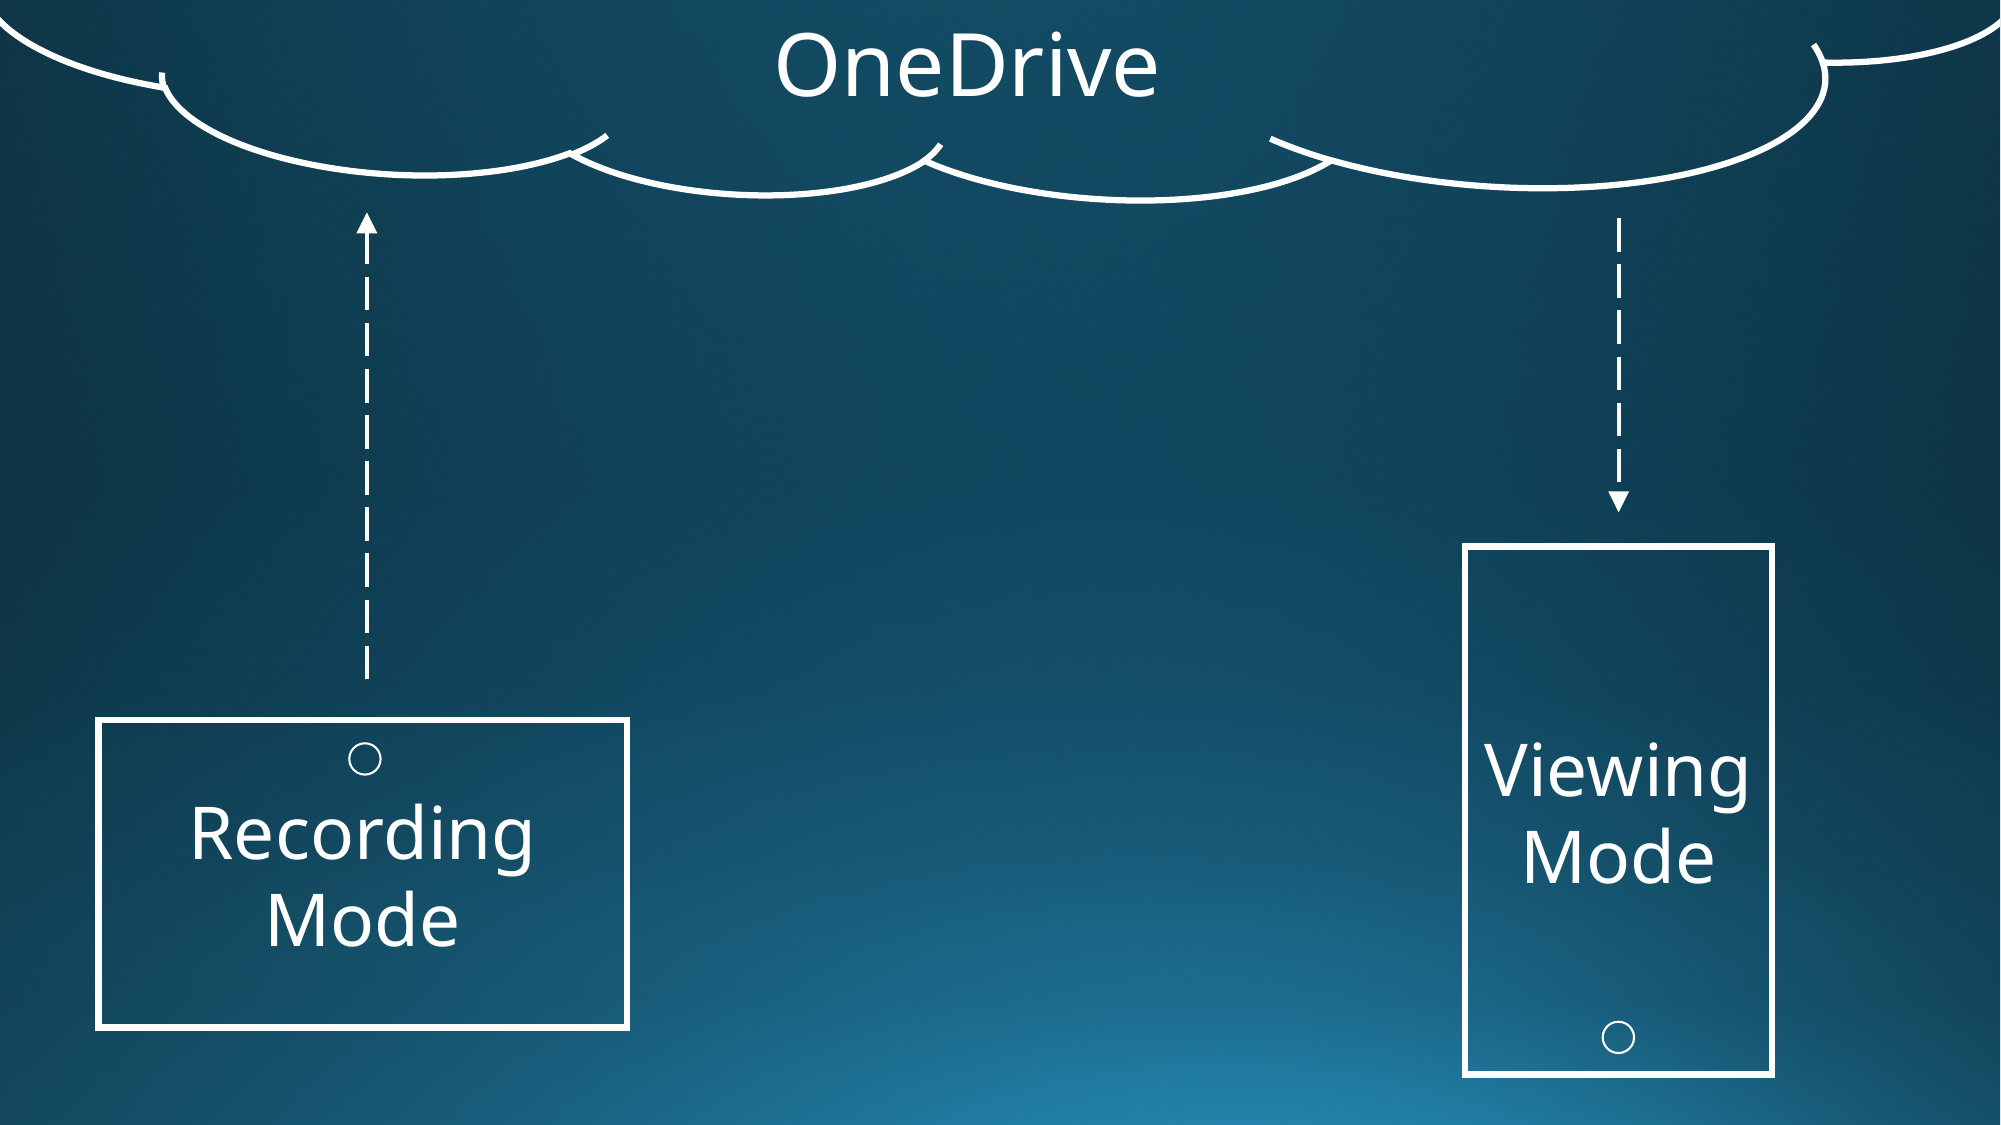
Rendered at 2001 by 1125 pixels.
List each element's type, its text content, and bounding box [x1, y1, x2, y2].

text_box [1601, 1020, 1636, 1055]
text_box [348, 742, 382, 776]
text_box Viewing Mode [1464, 545, 1773, 1075]
text_box OneDrive [758, 1, 1176, 121]
text_box Recording Mode [97, 719, 628, 1029]
picture [0, 0, 2001, 1125]
text_box [0, 0, 2000, 202]
